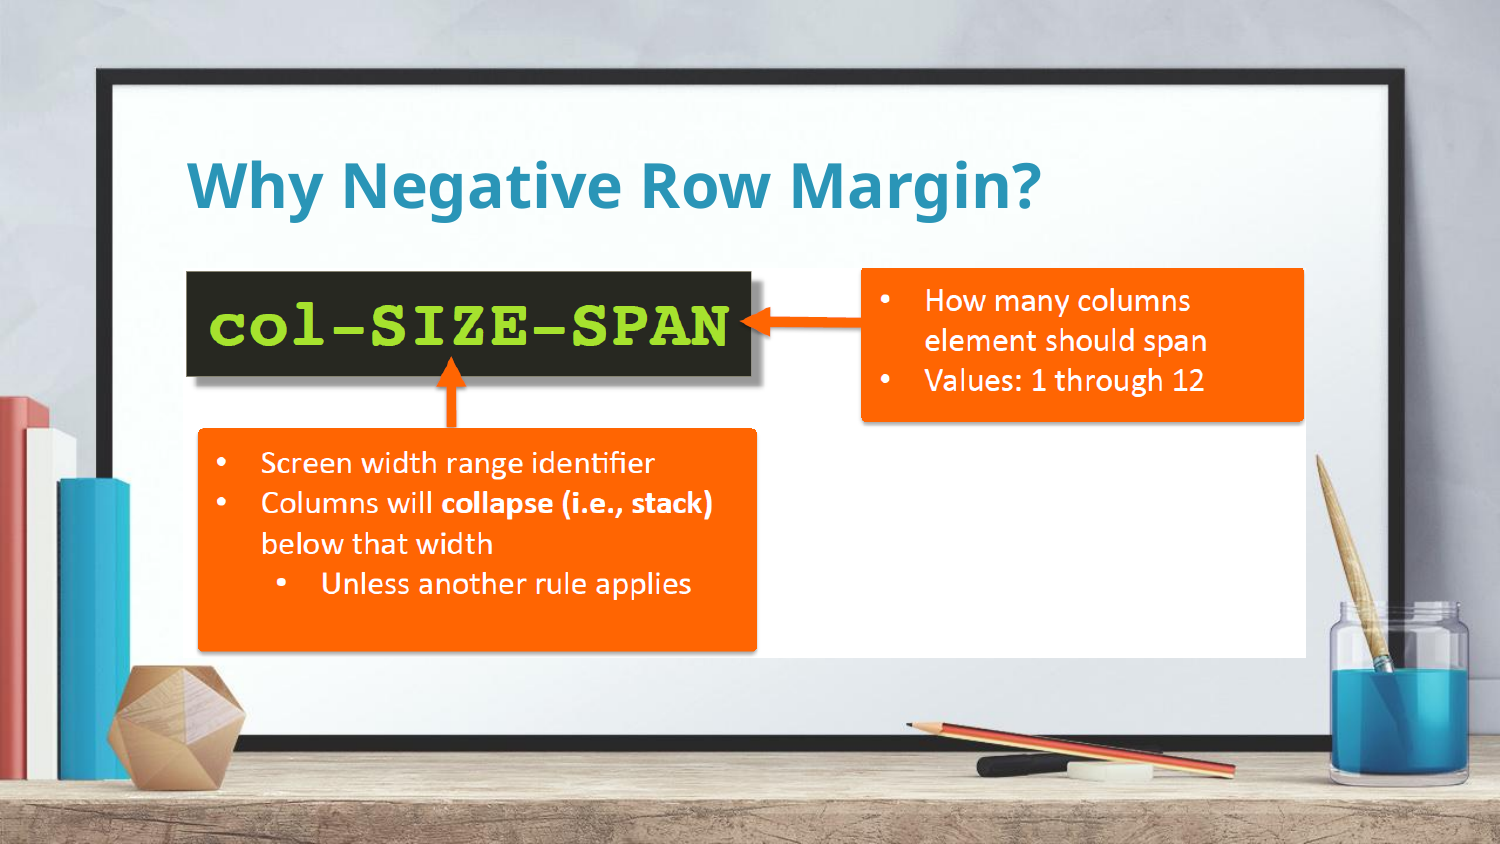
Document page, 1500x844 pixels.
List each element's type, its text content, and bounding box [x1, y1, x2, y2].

title Why Negative Row Margin? [172, 130, 1324, 254]
picture [0, 0, 1500, 844]
